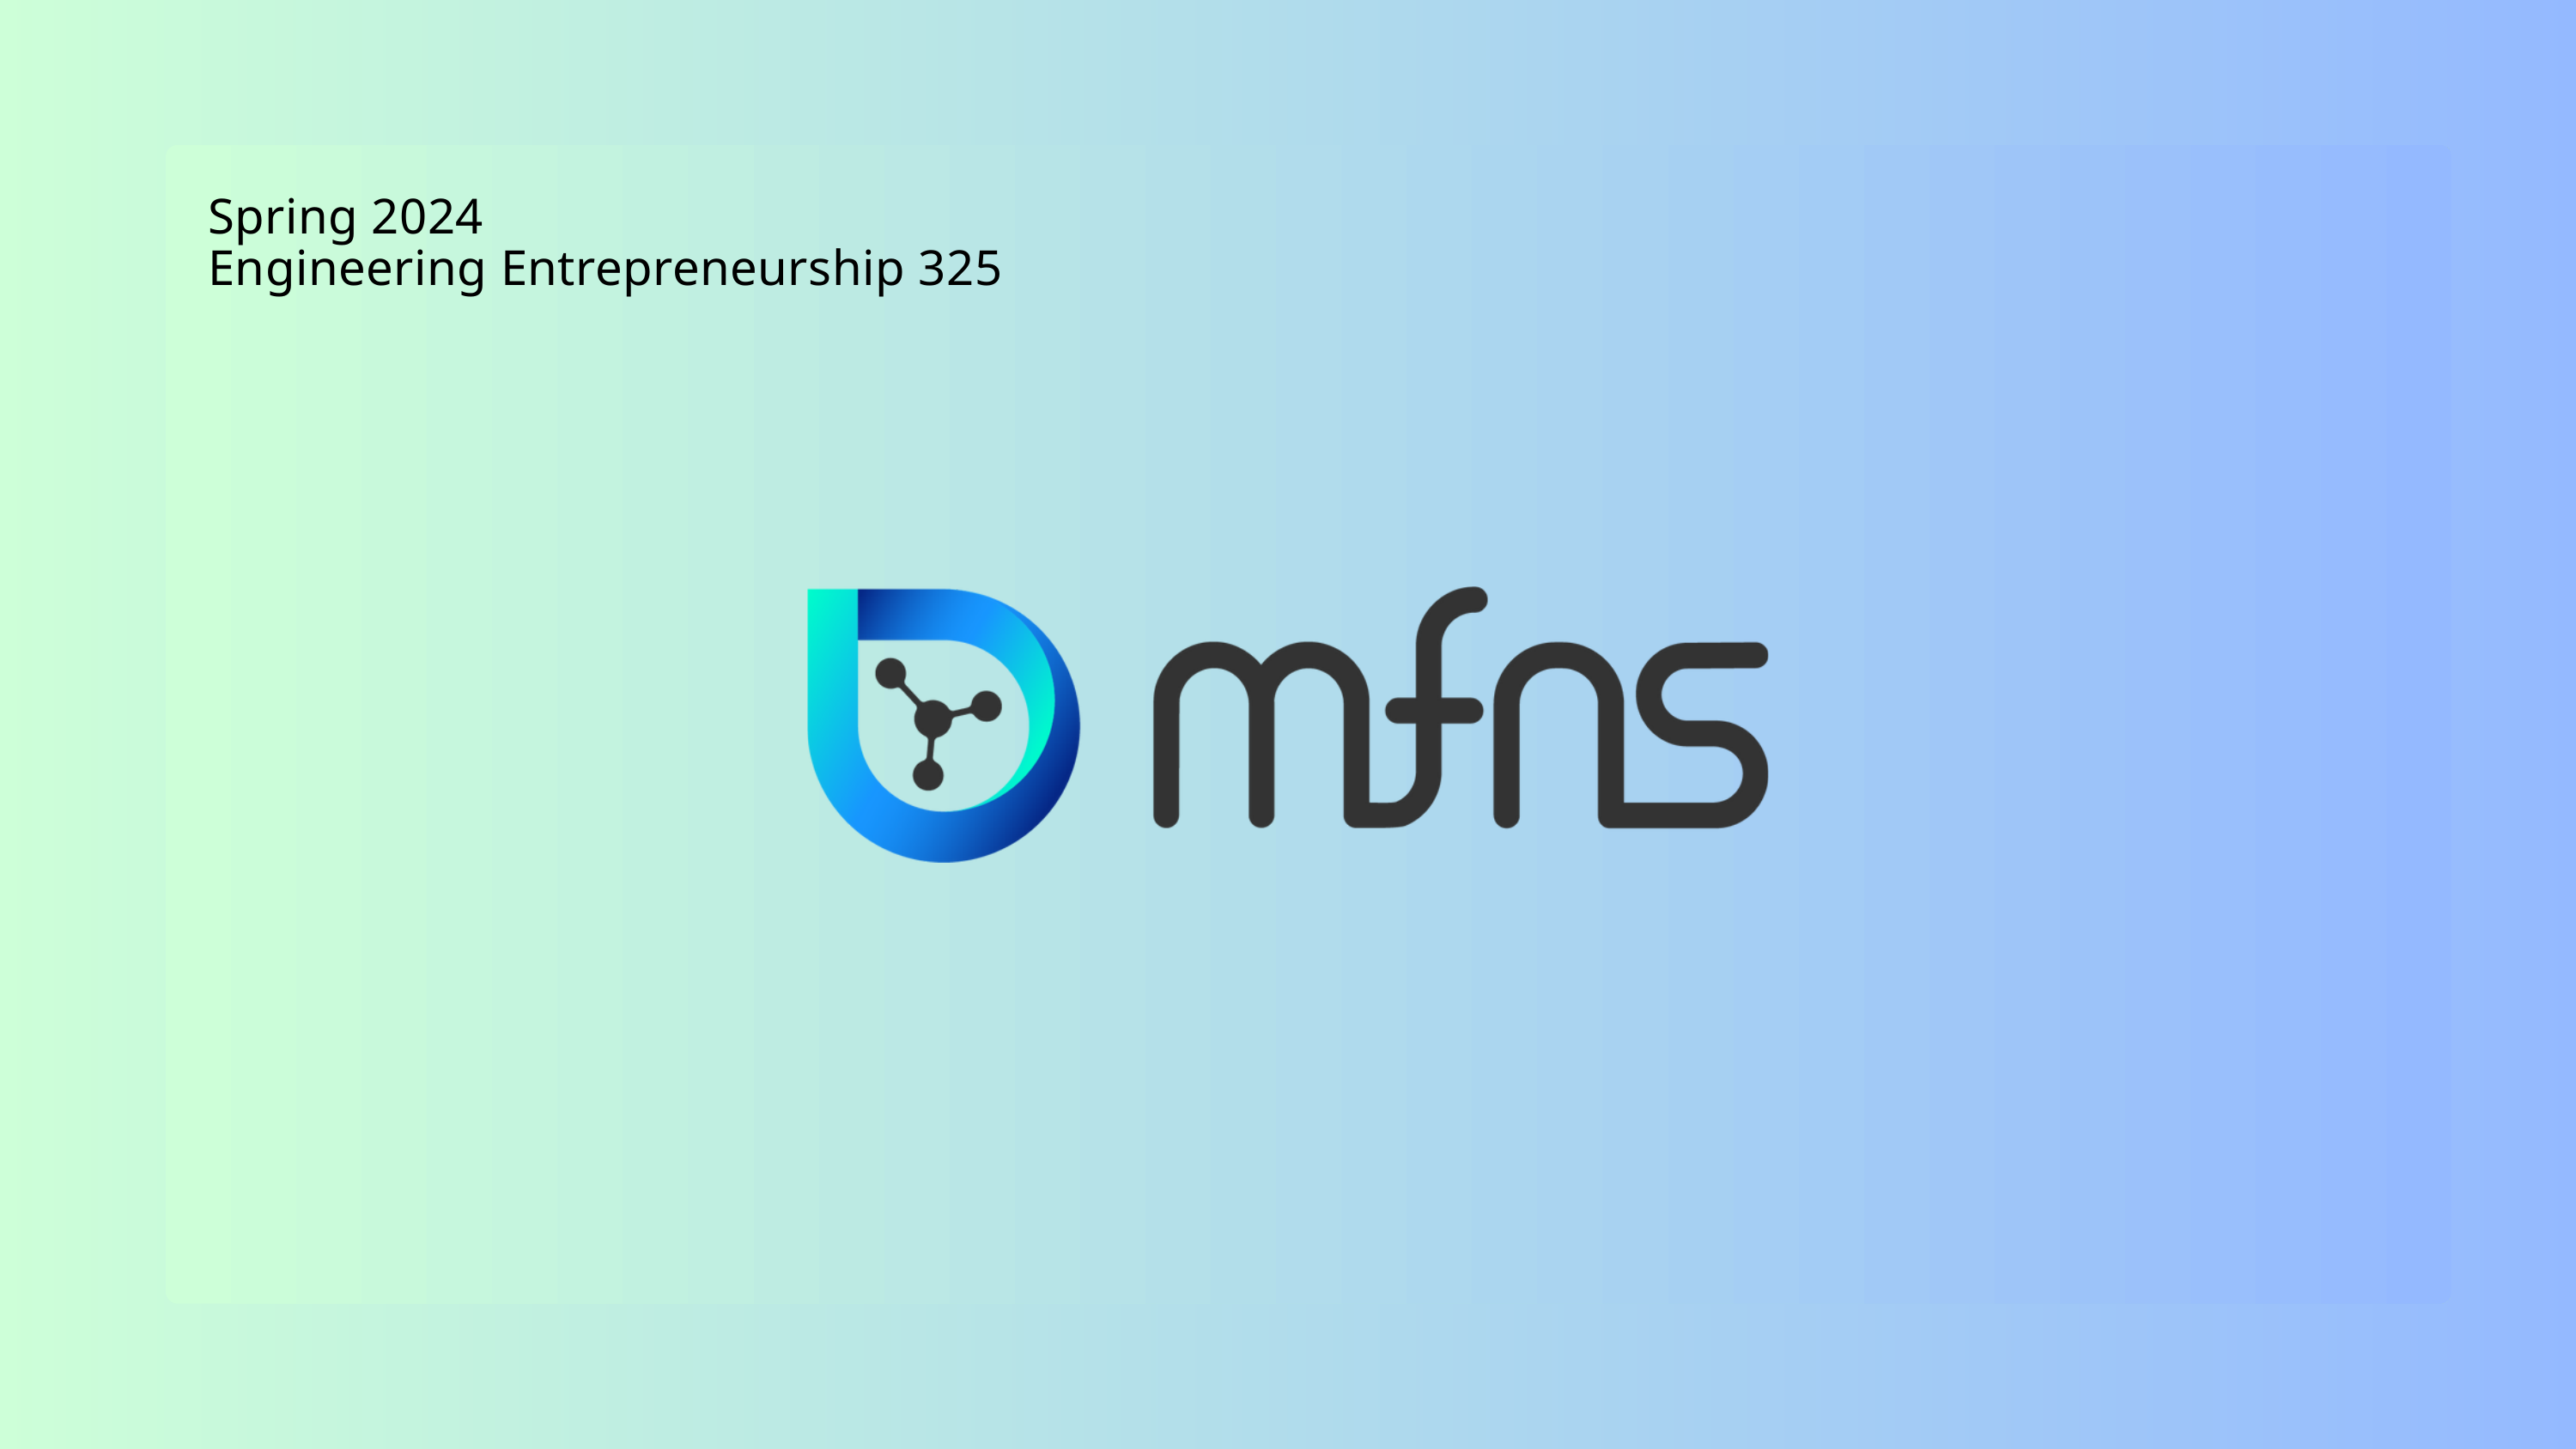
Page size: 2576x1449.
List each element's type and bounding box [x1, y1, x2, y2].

text_box [165, 144, 2452, 1304]
